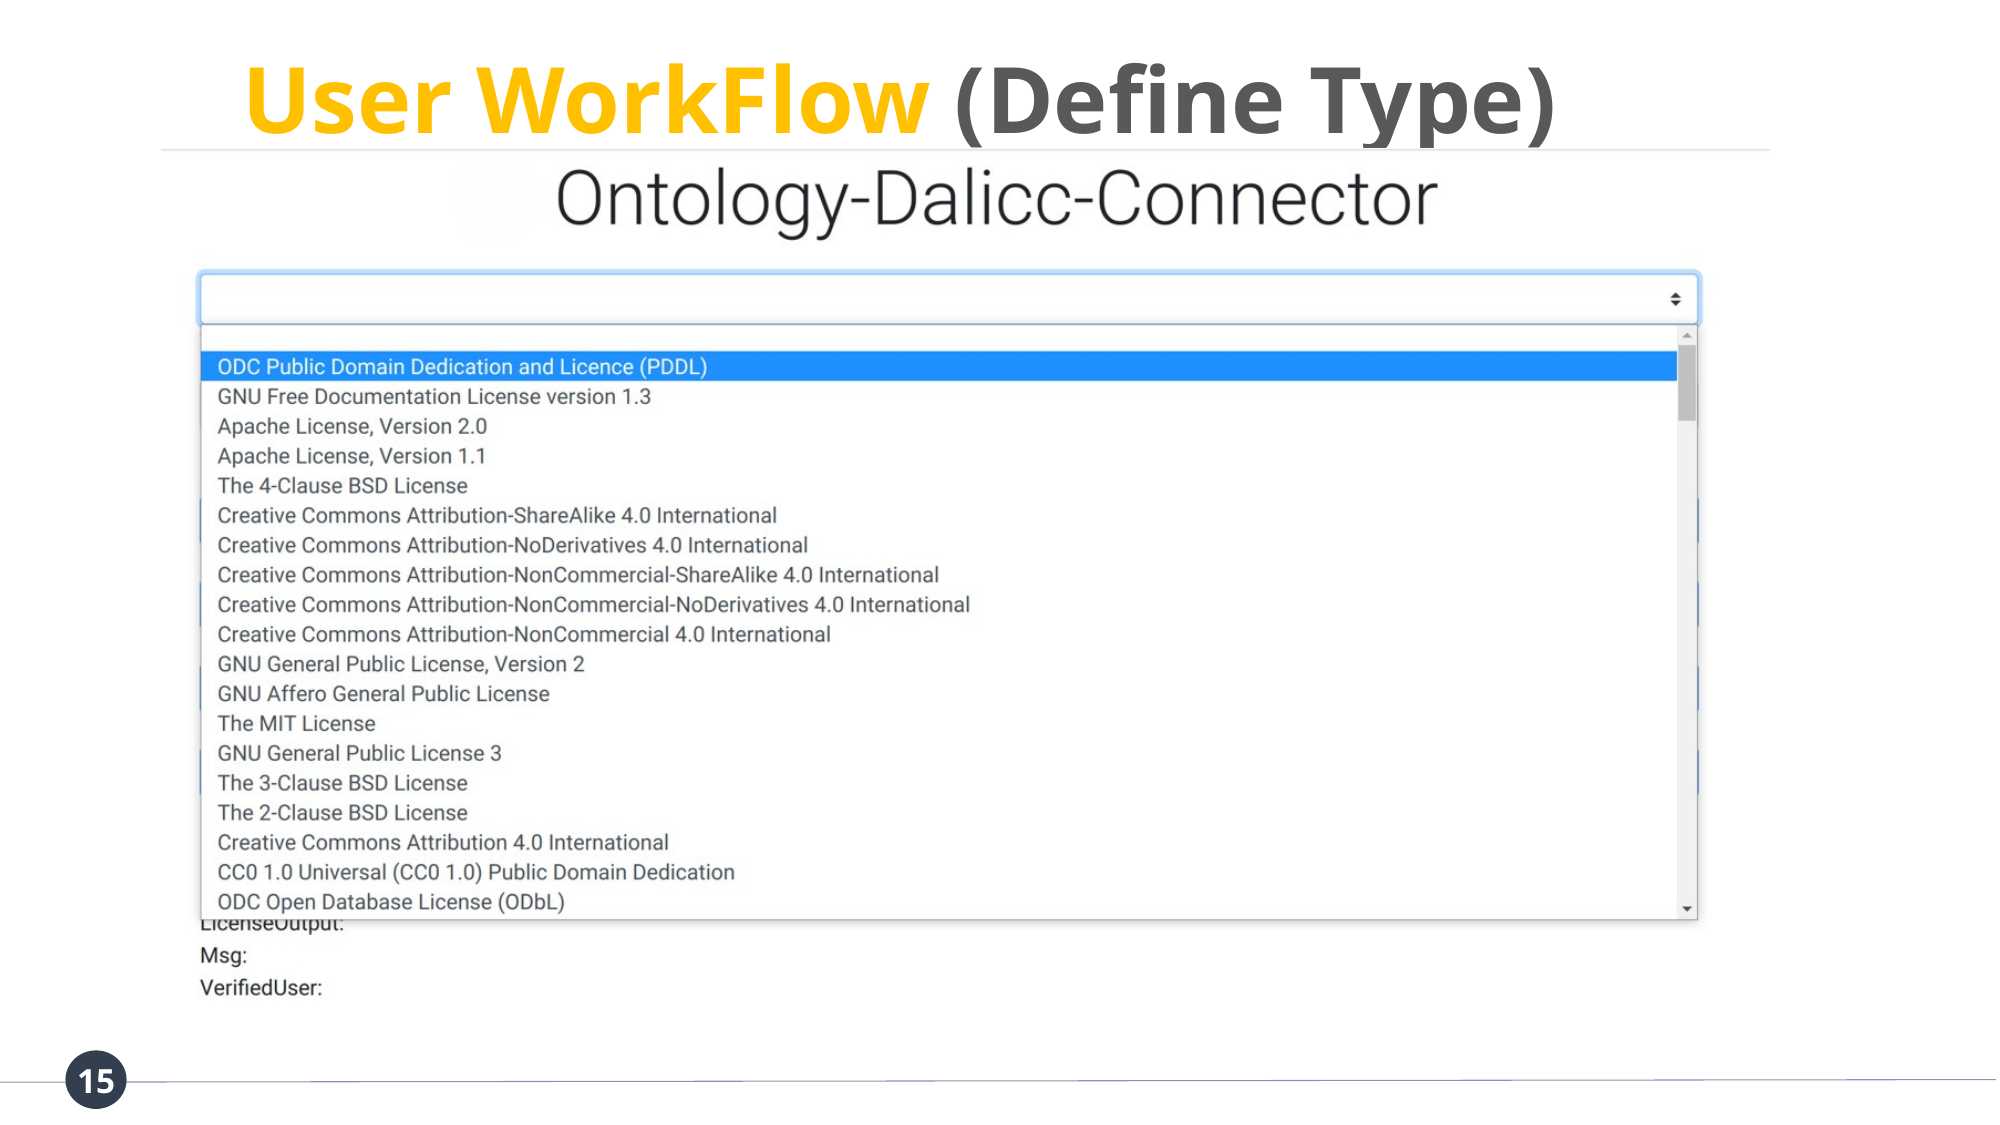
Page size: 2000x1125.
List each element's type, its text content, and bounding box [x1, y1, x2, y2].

text_box 15 [60, 1083, 132, 1108]
text_box 15 [60, 1053, 132, 1079]
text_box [0, 1079, 1996, 1083]
picture [161, 148, 1770, 1019]
title User WorkFlow (Define Type) [0, 45, 1800, 162]
